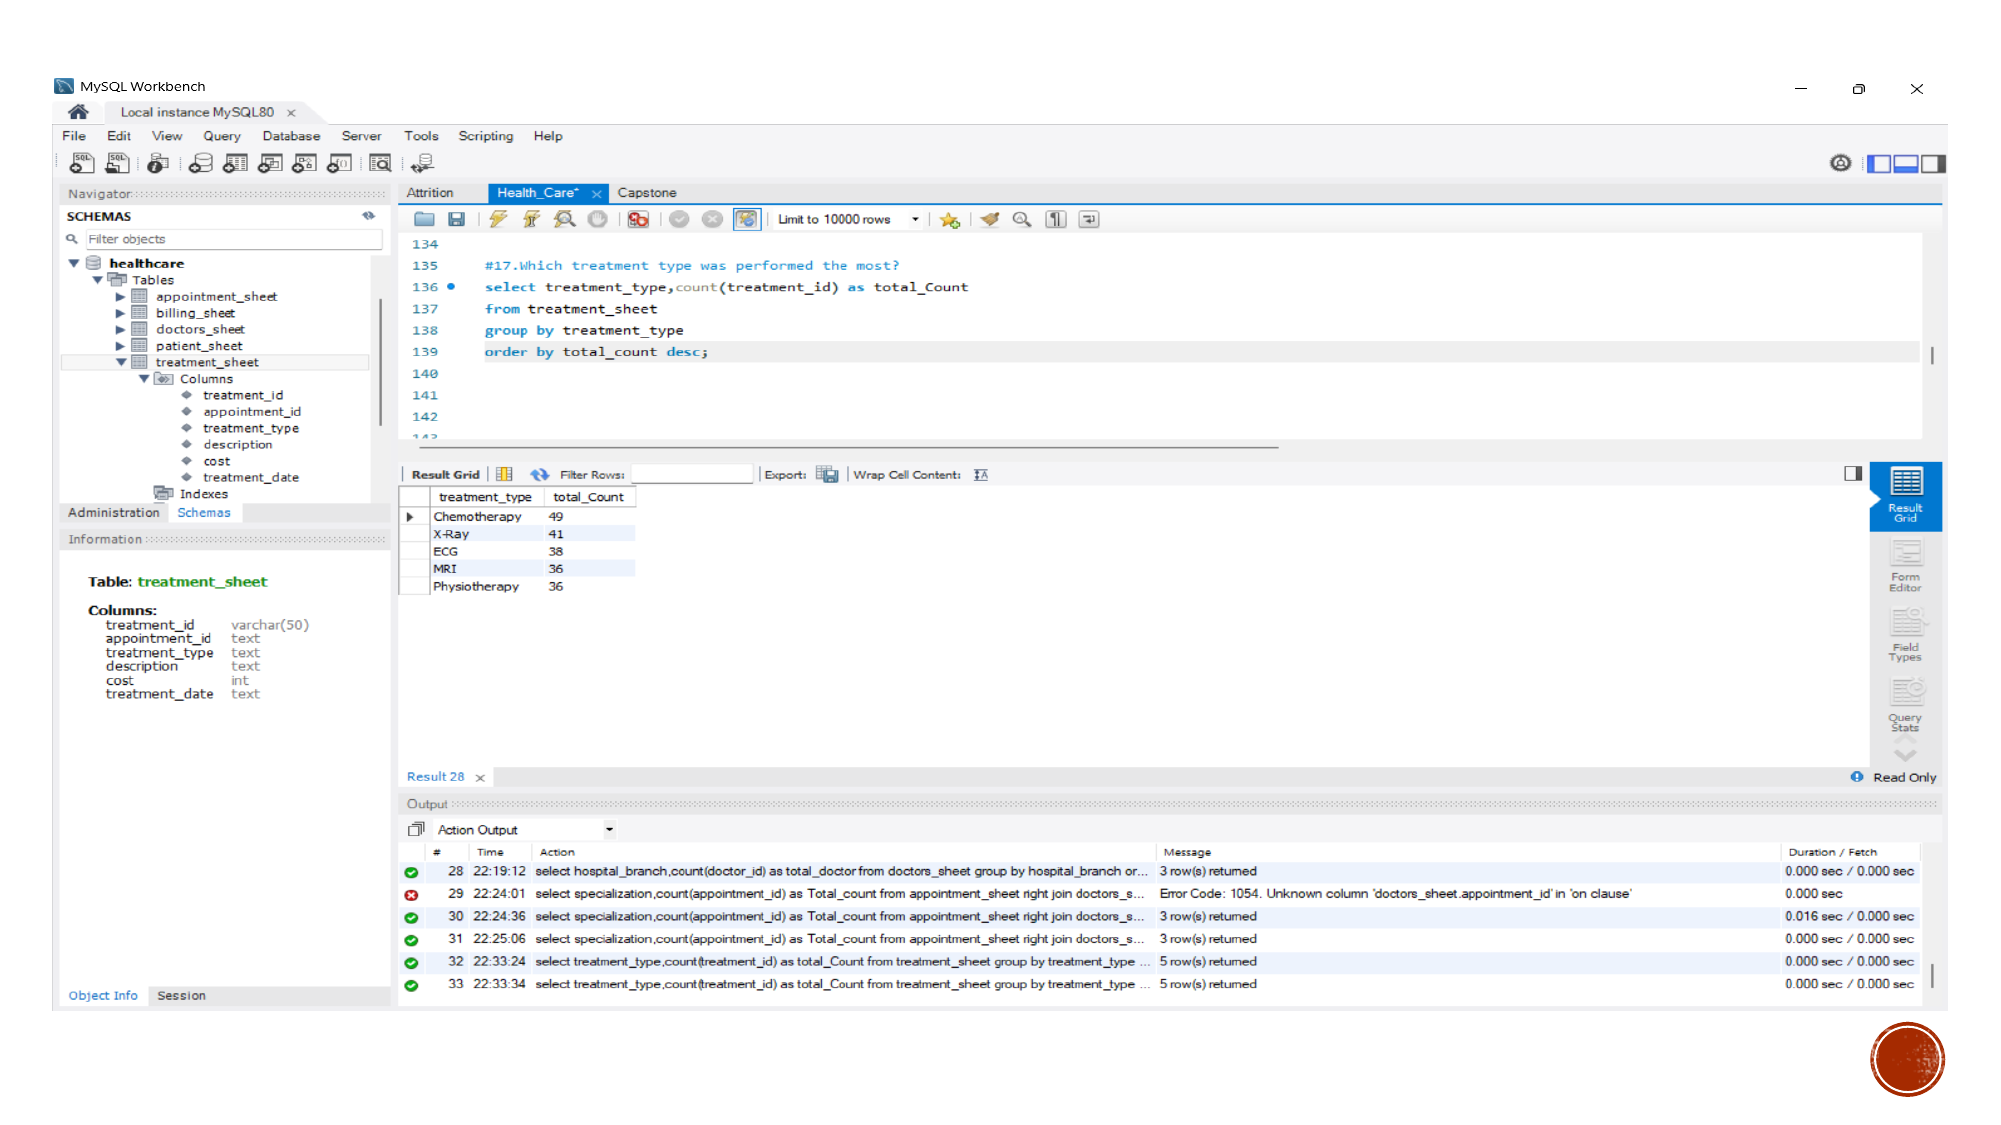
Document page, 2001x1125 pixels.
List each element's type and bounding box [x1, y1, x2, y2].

picture [53, 75, 1945, 1010]
